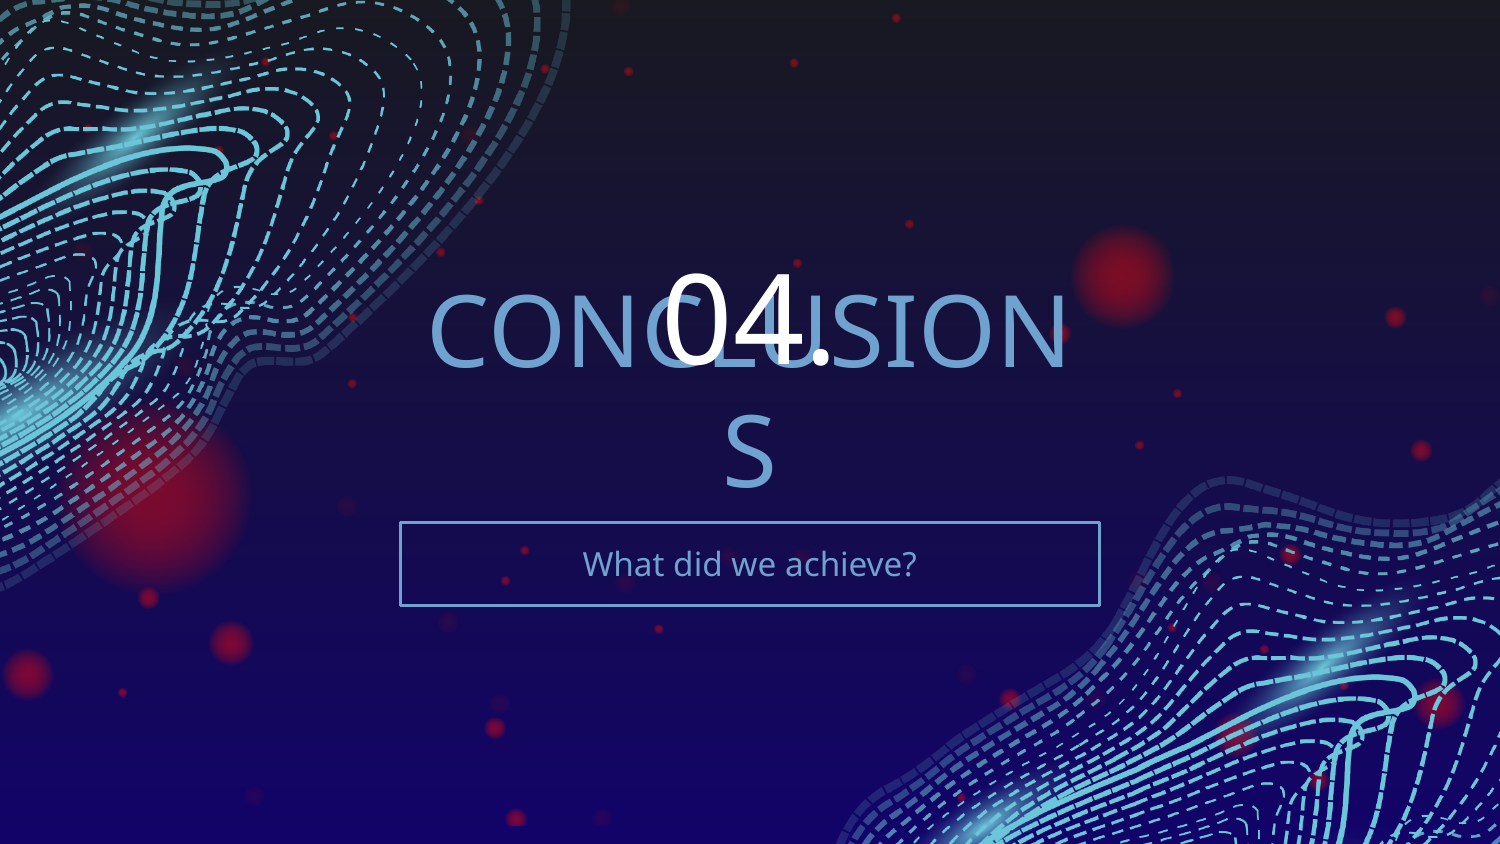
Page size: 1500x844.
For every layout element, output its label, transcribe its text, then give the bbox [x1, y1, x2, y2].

title 04. [637, 253, 863, 375]
subtitle What did we achieve? [399, 521, 1101, 607]
picture [0, 0, 1500, 844]
title CONCLUSIONS [400, 393, 1100, 521]
